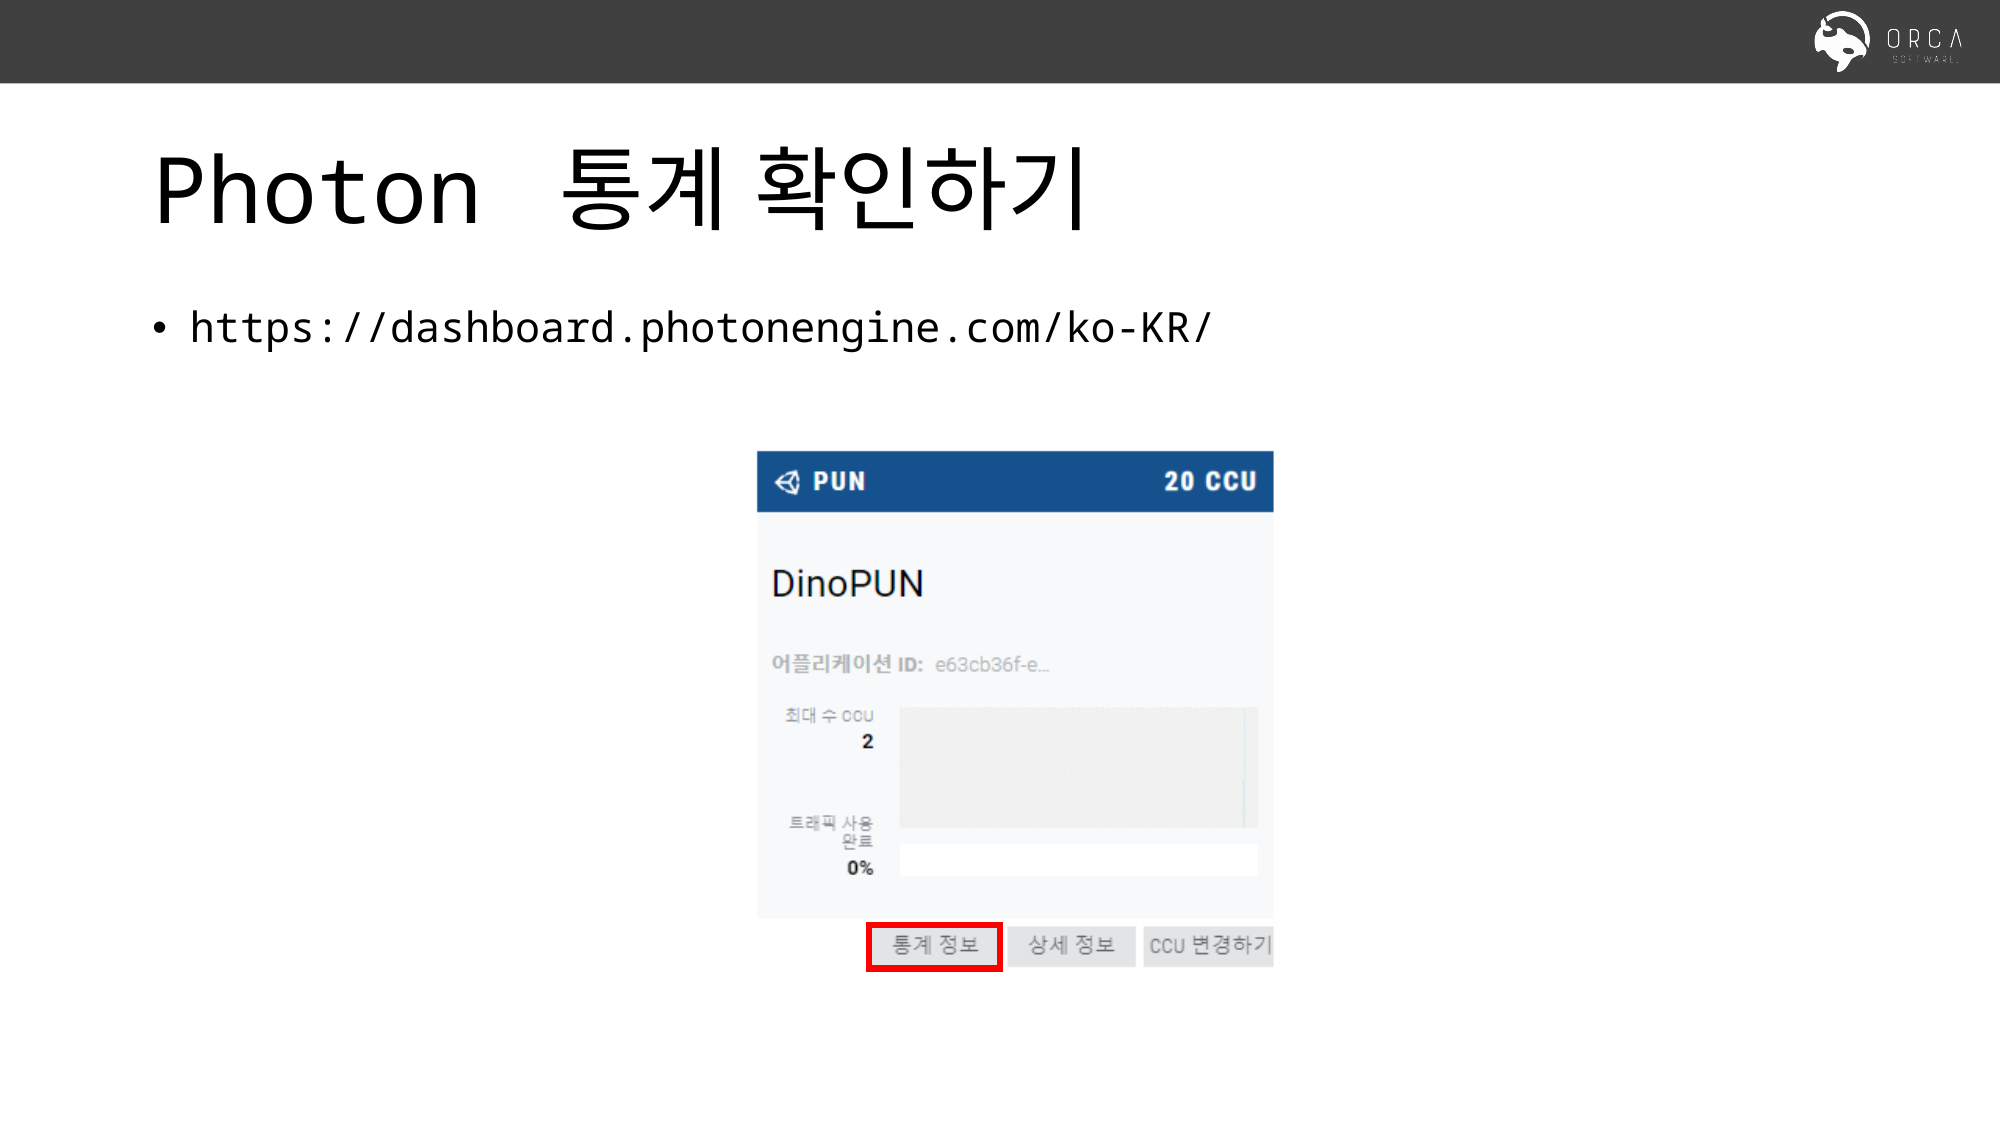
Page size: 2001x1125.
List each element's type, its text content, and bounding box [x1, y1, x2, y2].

title Photon 통계 확인하기 [137, 109, 1863, 278]
picture [687, 392, 1313, 1011]
list https://dashboard.photonengine.com/ko-KR/ [137, 299, 1903, 1014]
